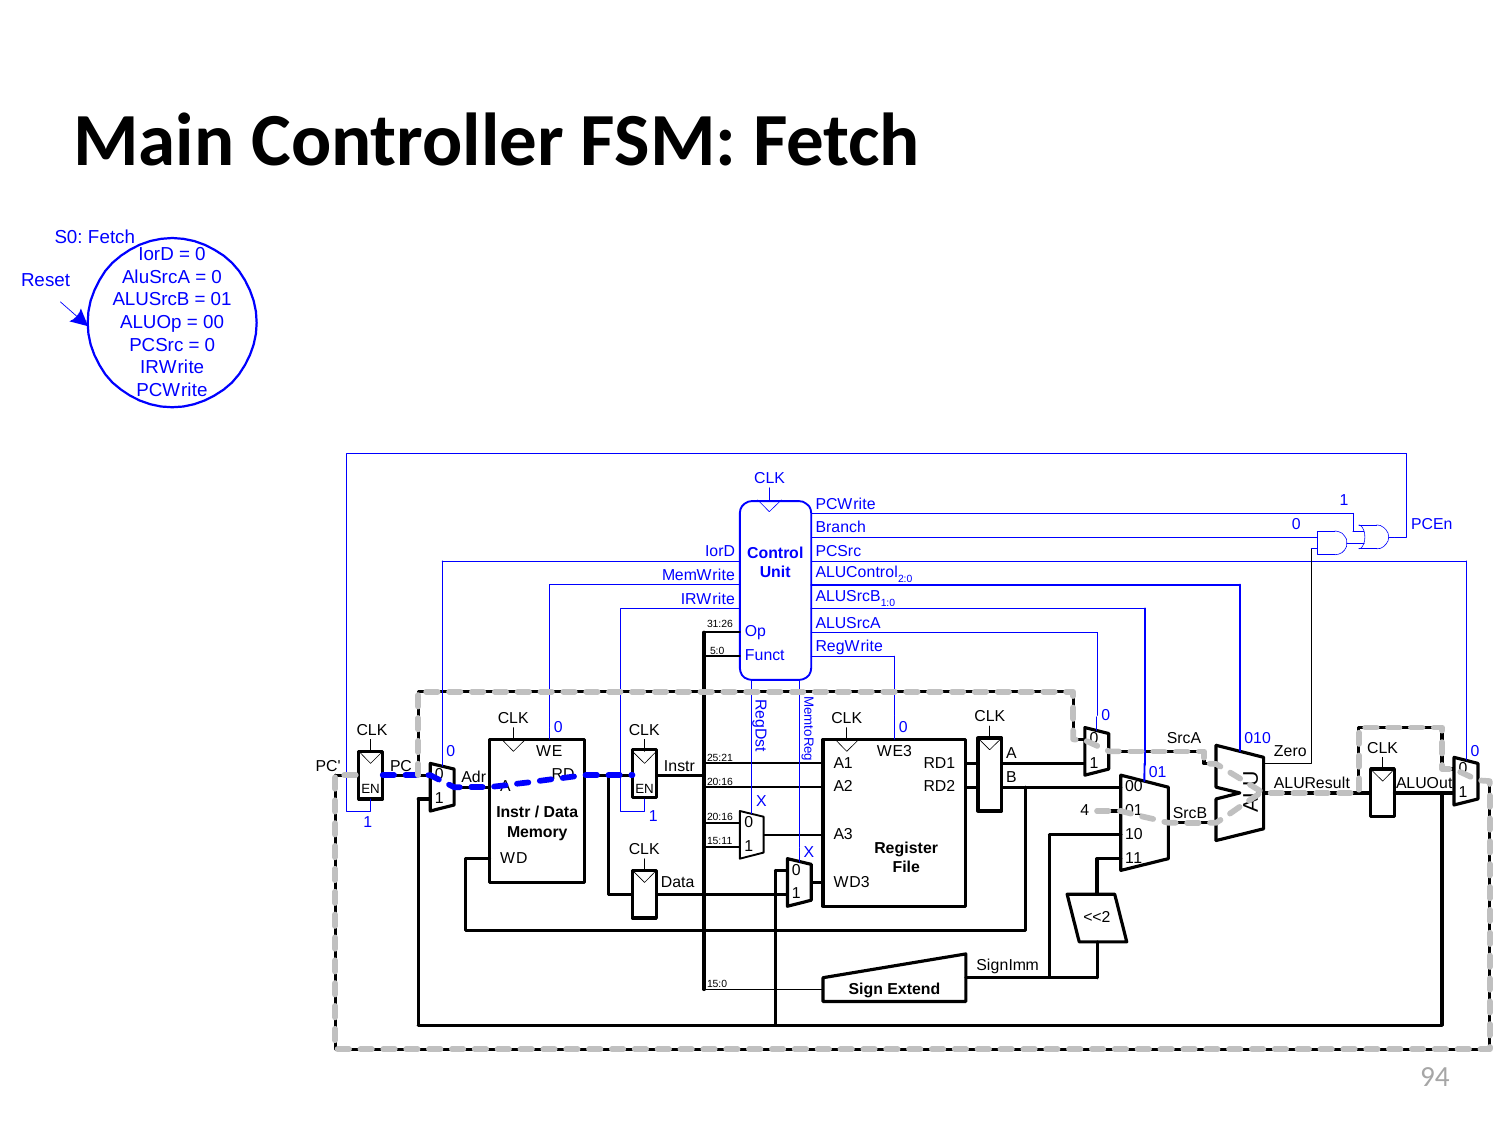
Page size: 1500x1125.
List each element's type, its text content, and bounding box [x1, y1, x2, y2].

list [0, 206, 263, 413]
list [302, 449, 1500, 1057]
title Main Controller FSM: Fetch [58, 72, 1304, 198]
